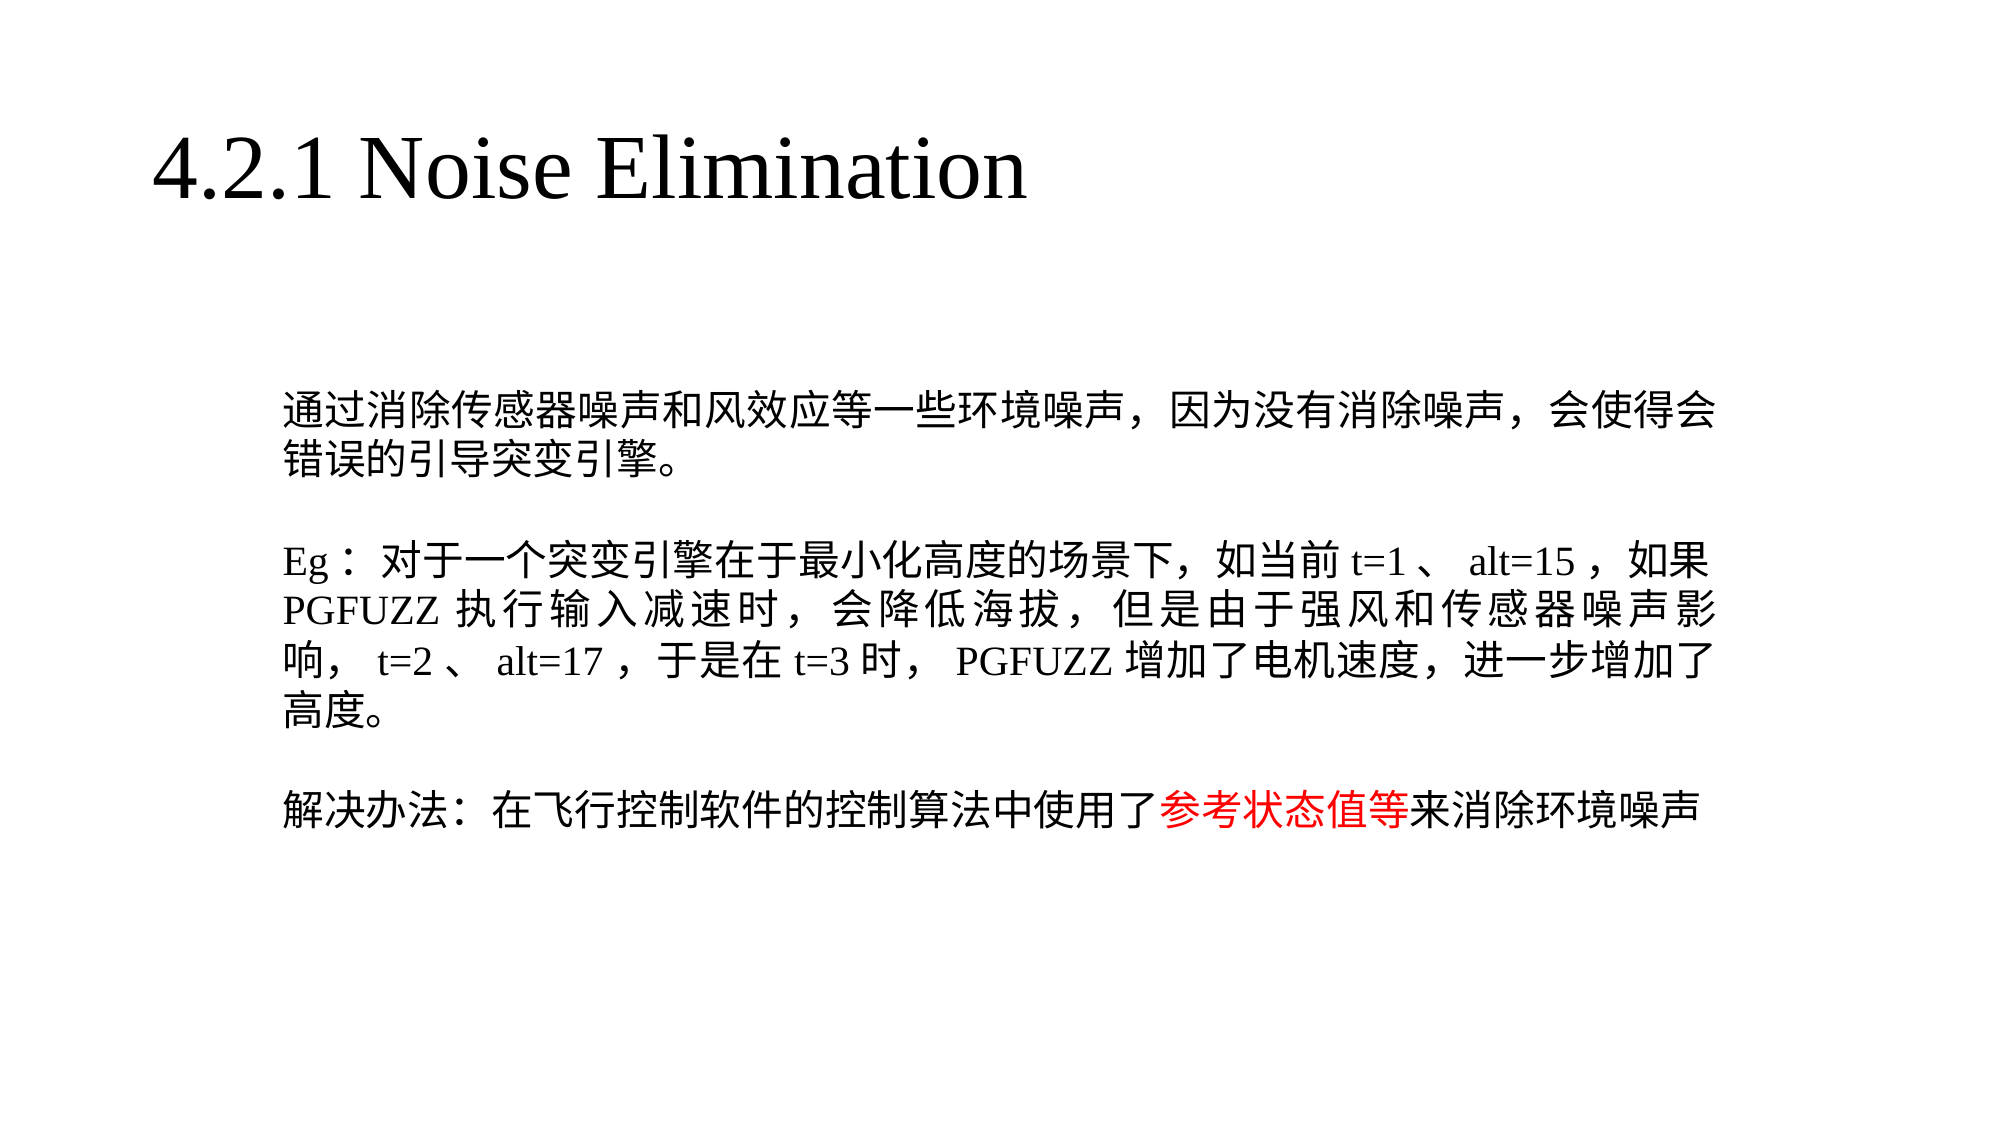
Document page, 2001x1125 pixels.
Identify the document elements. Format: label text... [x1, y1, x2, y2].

text_box 通过消除传感器噪声和风效应等一些环境噪声，因为没有消除噪声，会使得会错误的引导突变引擎。 Eg：对于一个突变引擎在于最小化高度的场景下，如当前t=1、alt=15，如果PGFUZZ执行输入减速时，会降低海拔，但是由于强风和传感器噪声影响，t=2、alt=17，于是在t=3时，PGFUZZ增加了电机速度，进一步增加了高度。 解决办法：在飞行控制软件的控制算法中使用了参考状态值等来消除环境噪声 [267, 375, 1732, 891]
title 4.2.1 Noise Elimination [137, 59, 1863, 278]
